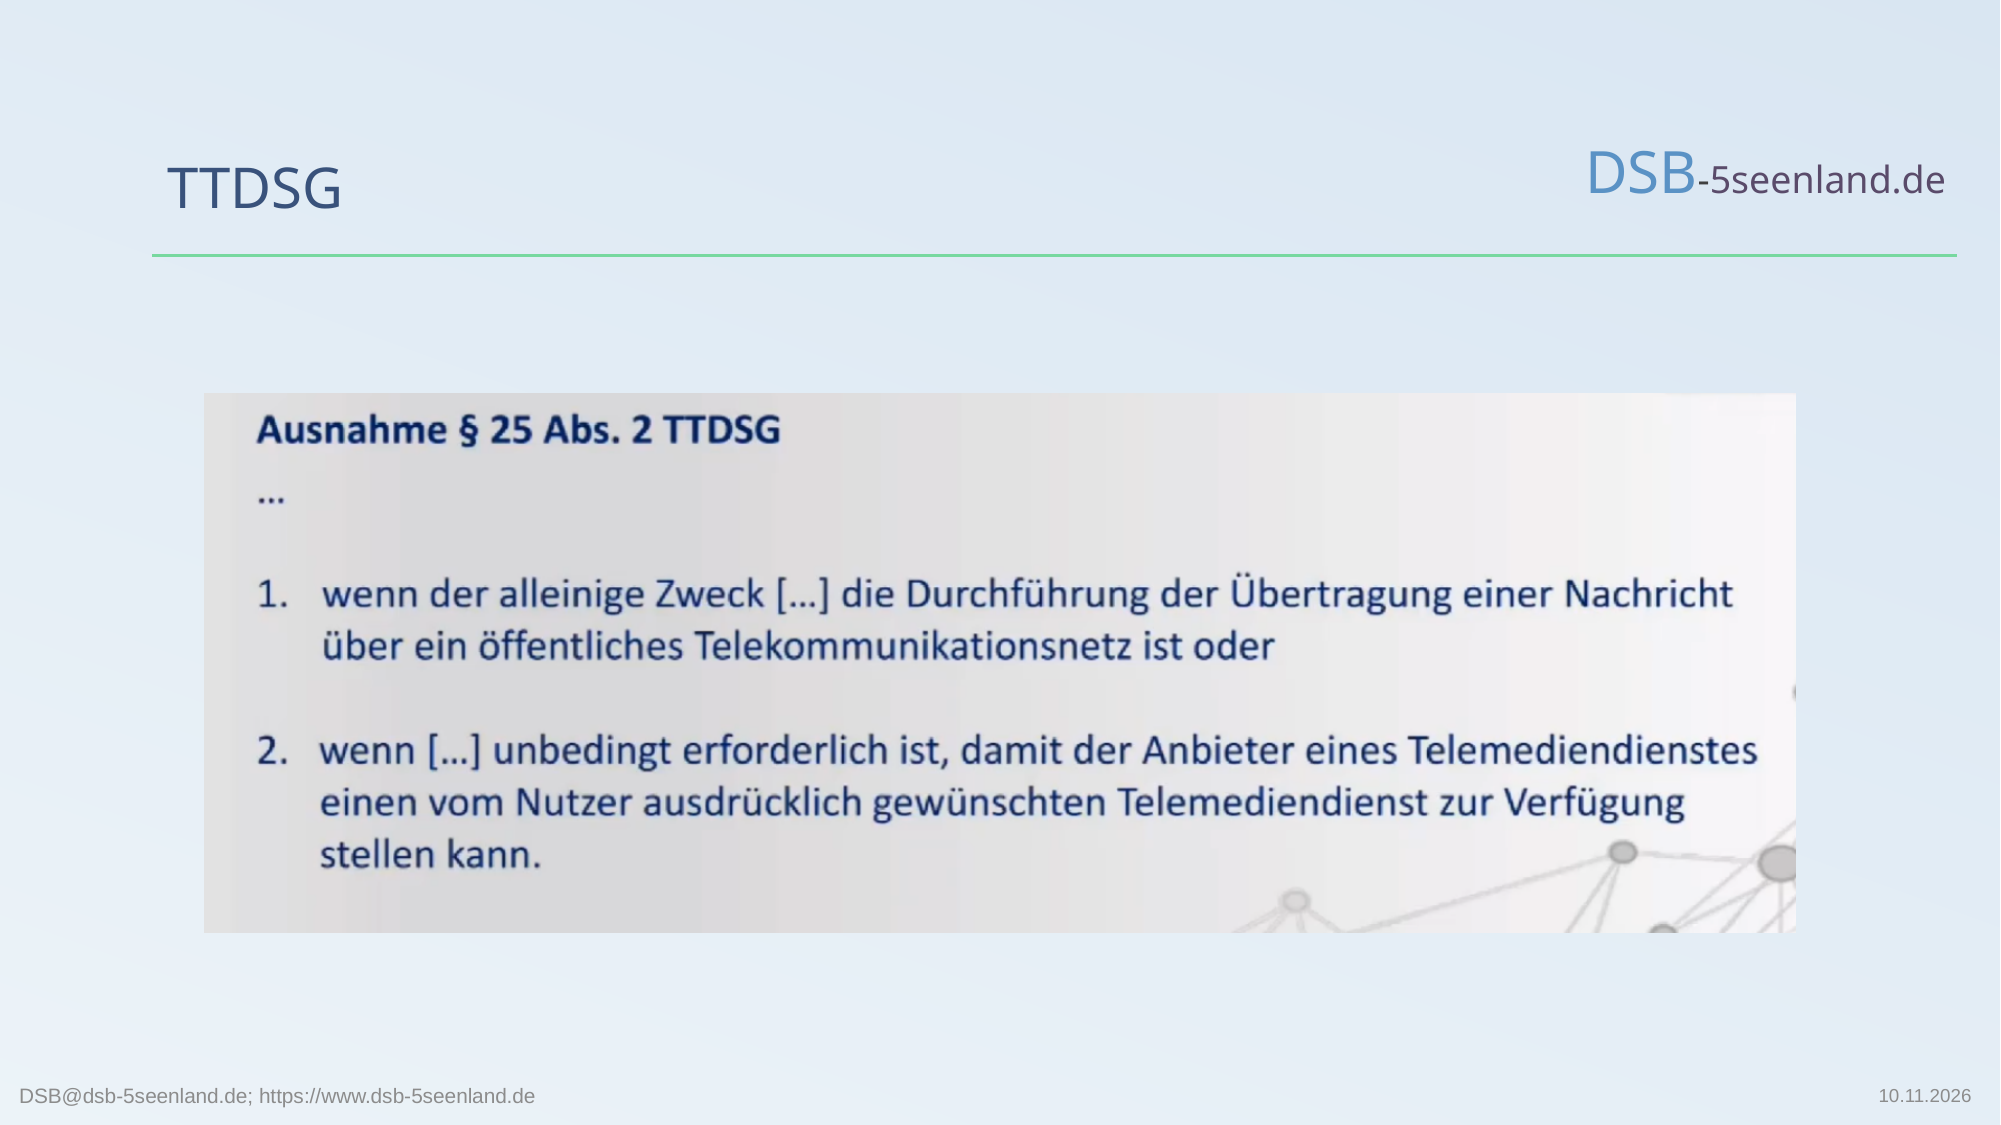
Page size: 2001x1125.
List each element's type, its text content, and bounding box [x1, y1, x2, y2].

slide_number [1519, 1065, 1987, 1125]
picture [204, 393, 1796, 933]
footer DSB@dsb-5seenland.de; https://www.dsb-5seenland.de [4, 1065, 685, 1125]
title TTDSG [152, 51, 1953, 227]
